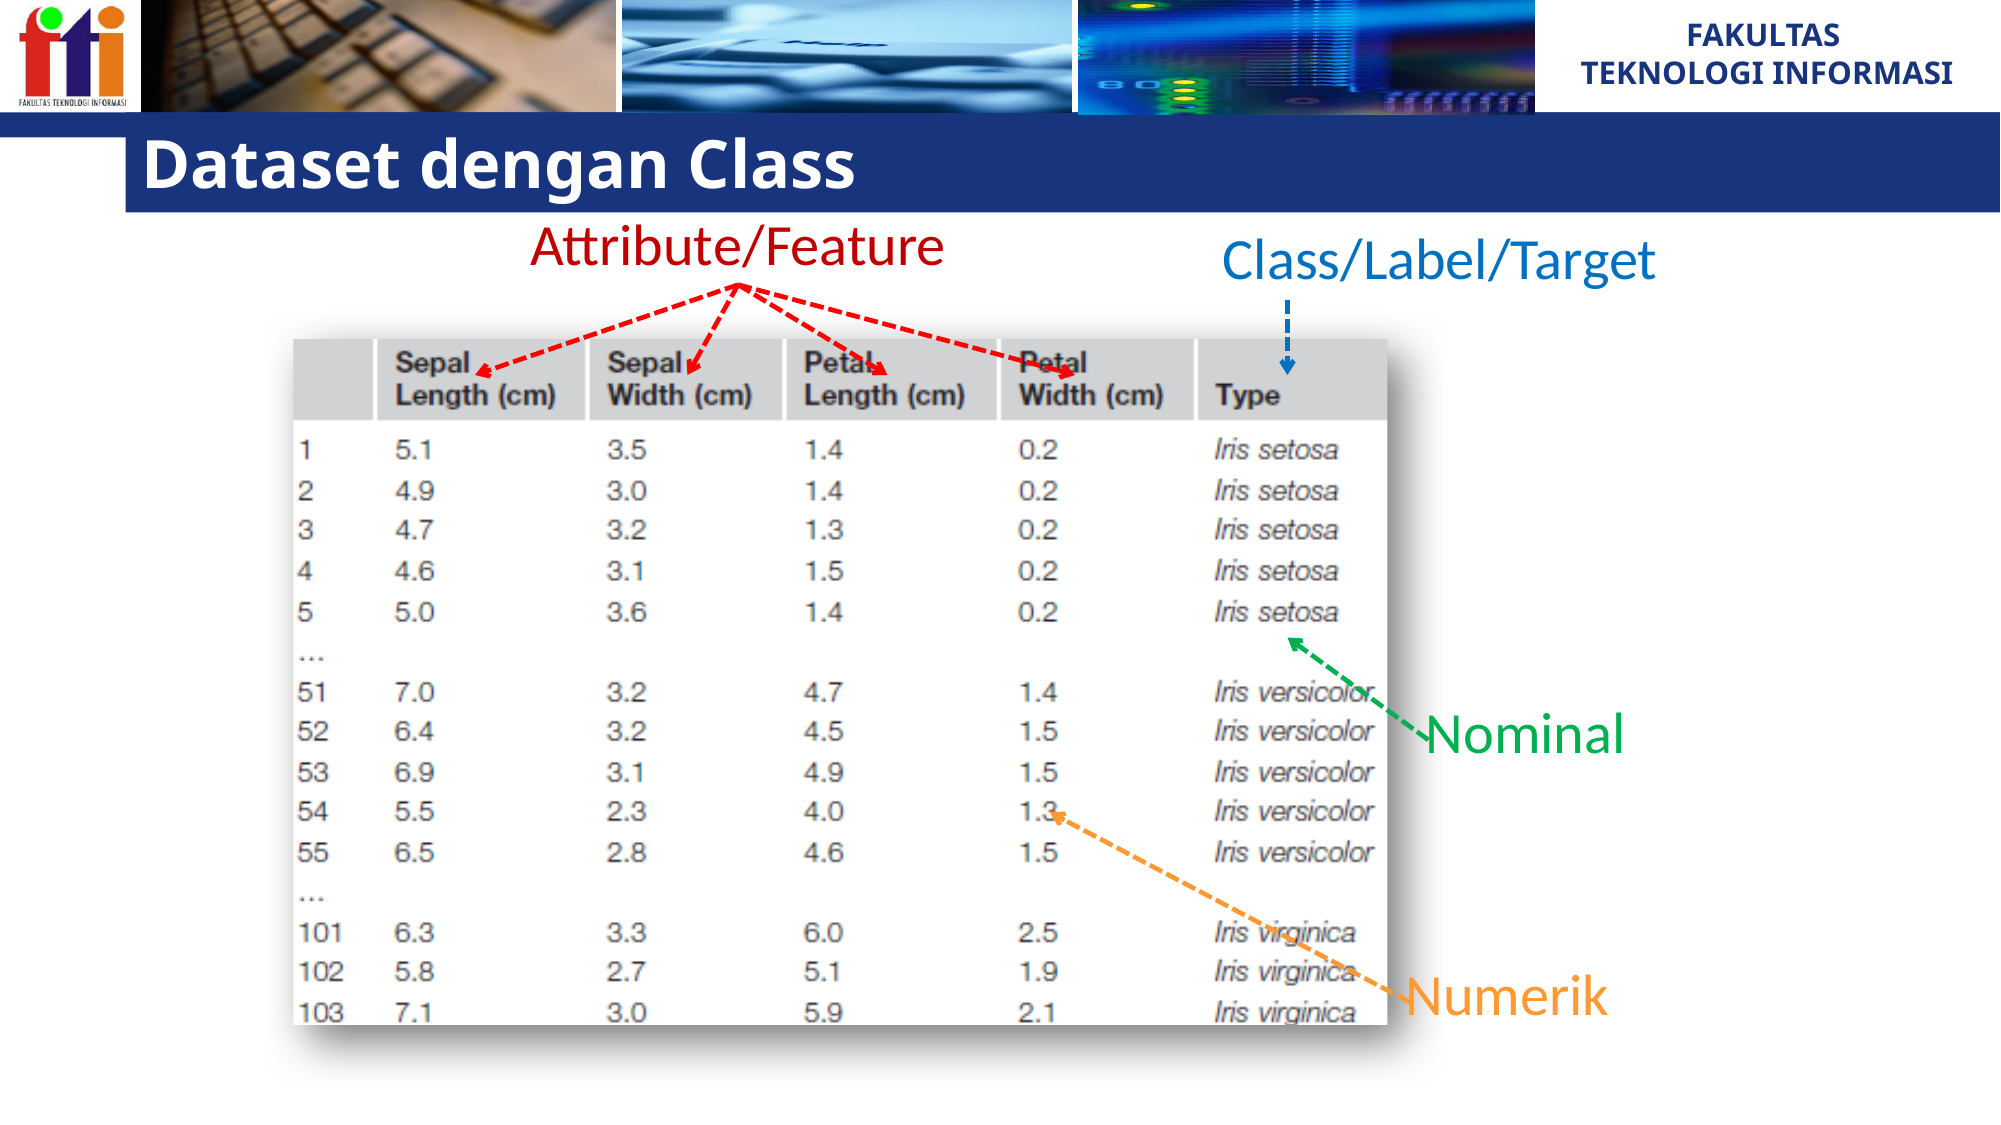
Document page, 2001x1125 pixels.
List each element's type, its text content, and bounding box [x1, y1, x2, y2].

text_box Class/Label/Target [1208, 214, 1673, 299]
picture [622, 0, 1072, 100]
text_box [474, 285, 686, 376]
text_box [1287, 637, 1429, 741]
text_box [737, 285, 888, 376]
picture [19, 6, 126, 106]
text_box Attribute/Feature [515, 200, 961, 284]
text_box Nominal [1411, 687, 1641, 773]
text_box Numerik [1390, 949, 1675, 1035]
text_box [687, 285, 735, 376]
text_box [1049, 812, 1411, 1003]
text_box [888, 285, 1076, 376]
picture [1078, 0, 1535, 115]
title Dataset dengan Class [125, 100, 1527, 224]
picture [141, 0, 616, 100]
picture [293, 338, 1388, 1026]
